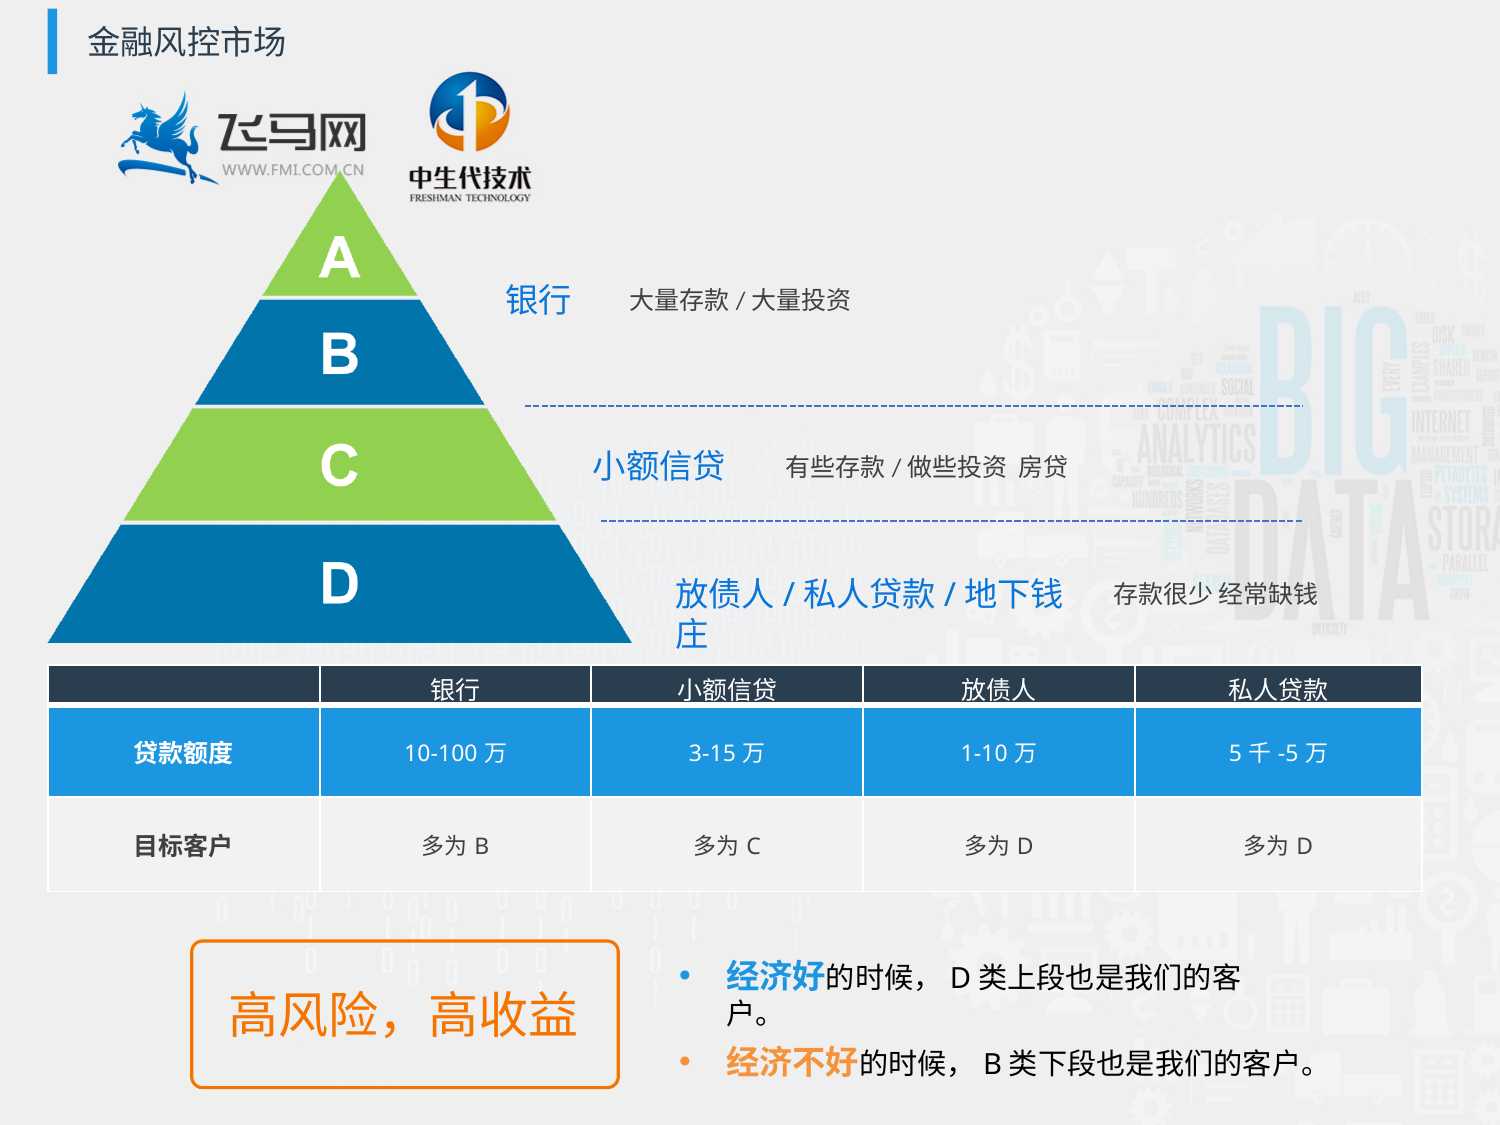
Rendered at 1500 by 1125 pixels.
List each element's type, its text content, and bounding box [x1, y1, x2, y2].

picture [0, 0, 1500, 1125]
text_box [47, 8, 58, 75]
table_header 银行 [321, 666, 590, 702]
table_header [49, 666, 319, 702]
table_cell 10-100万 [321, 708, 590, 796]
table_header 放债人 [864, 666, 1134, 702]
table_cell 3-15万 [592, 708, 862, 796]
text_box 大量存款/大量投资 [632, 276, 935, 322]
table_cell 多为C [592, 798, 862, 891]
table_cell 5千-5万 [1136, 708, 1421, 796]
table_cell 贷款额度 [49, 708, 319, 796]
table_header 小额信贷 [592, 666, 862, 702]
text_box 金融风控市场 [79, 13, 321, 69]
text_box [191, 940, 619, 1088]
text_box 存款很少 经常缺钱 [1105, 570, 1460, 616]
table_cell 1-10万 [864, 708, 1134, 796]
text_box 经济好的时候，D类上段也是我们的客户。 [671, 948, 1294, 1033]
table_cell 多为B [321, 798, 590, 891]
table_header 私人贷款 [1136, 666, 1421, 702]
table_cell 目标客户 [49, 798, 319, 891]
text_box 有些存款/做些投资 房贷 [778, 444, 1283, 489]
table_cell 多为D [864, 798, 1134, 891]
text_box 小额信贷 [632, 438, 790, 493]
text_box 放债人/私人贷款/地下钱庄 [667, 565, 1087, 661]
table_cell 多为D [1136, 798, 1421, 891]
text_box 经济不好的时候，B类下段也是我们的客户。 [671, 1033, 1403, 1089]
